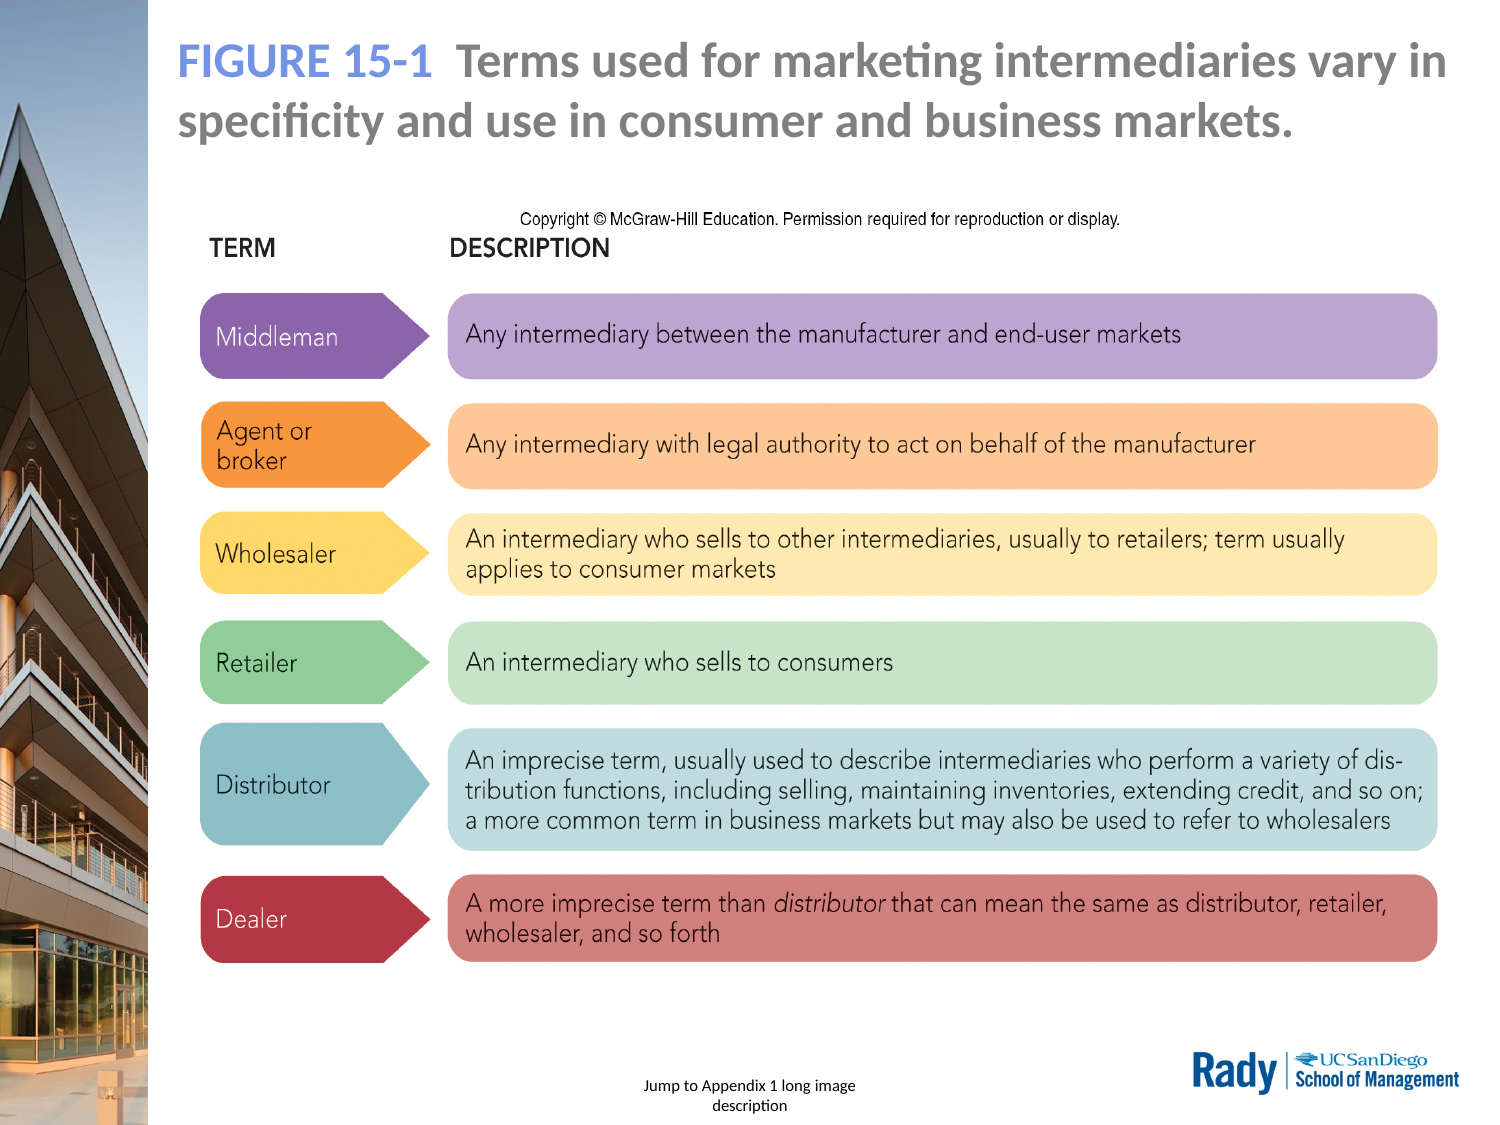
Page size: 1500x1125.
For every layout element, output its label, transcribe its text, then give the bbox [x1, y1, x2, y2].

list Jump to Appendix 1 long image description [637, 1074, 863, 1092]
title FIGURE 15-1 Terms used for marketing intermediaries vary in specificity and use in consumer and business markets. [162, 37, 1500, 138]
picture [1187, 1044, 1463, 1101]
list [199, 212, 1438, 963]
picture [0, 0, 148, 1125]
